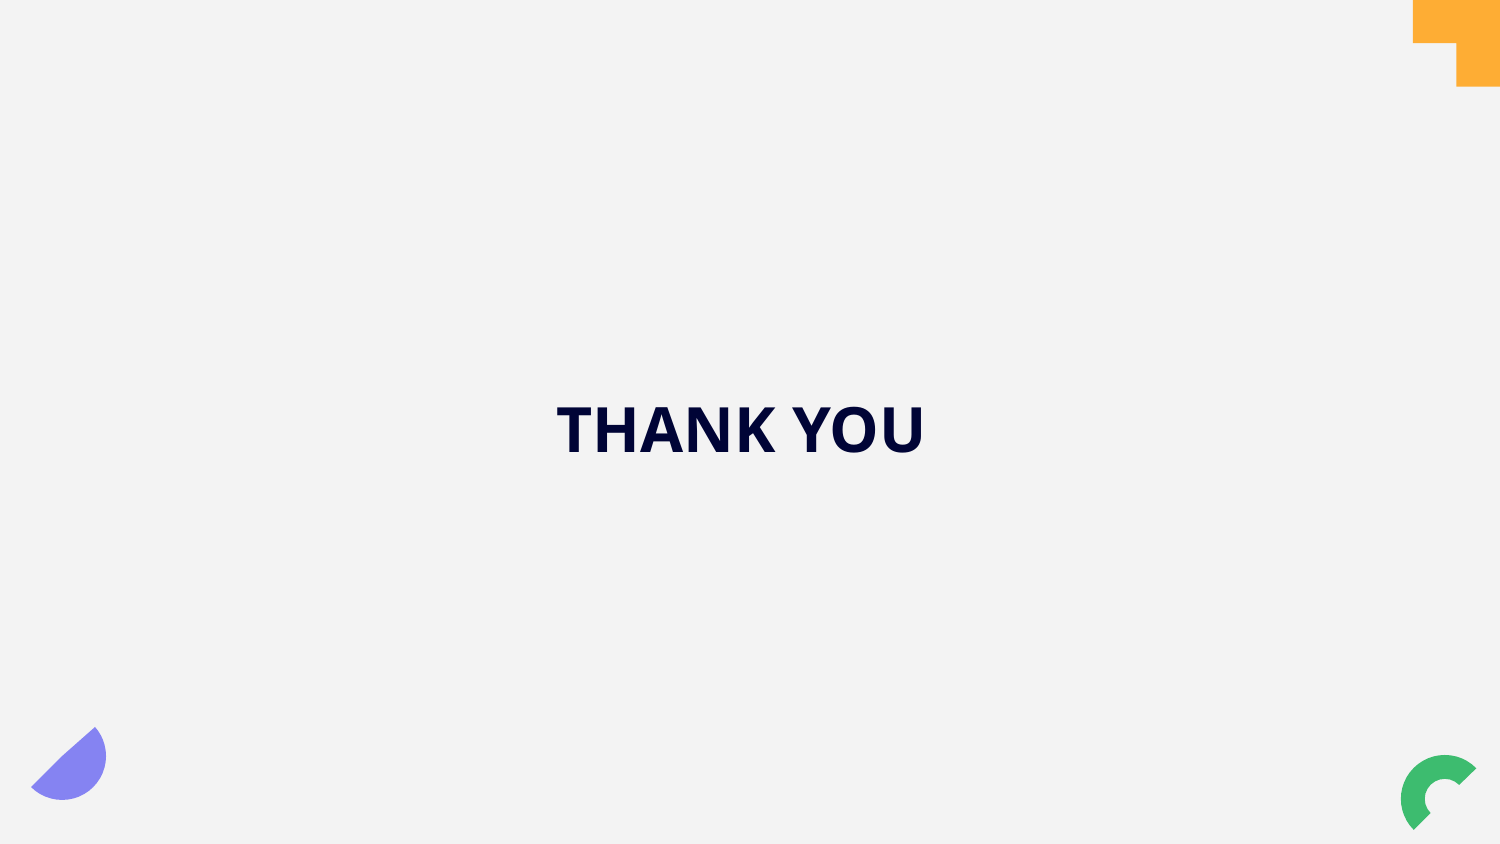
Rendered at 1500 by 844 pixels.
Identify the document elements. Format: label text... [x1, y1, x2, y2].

title THANK YOU [118, 374, 1382, 469]
